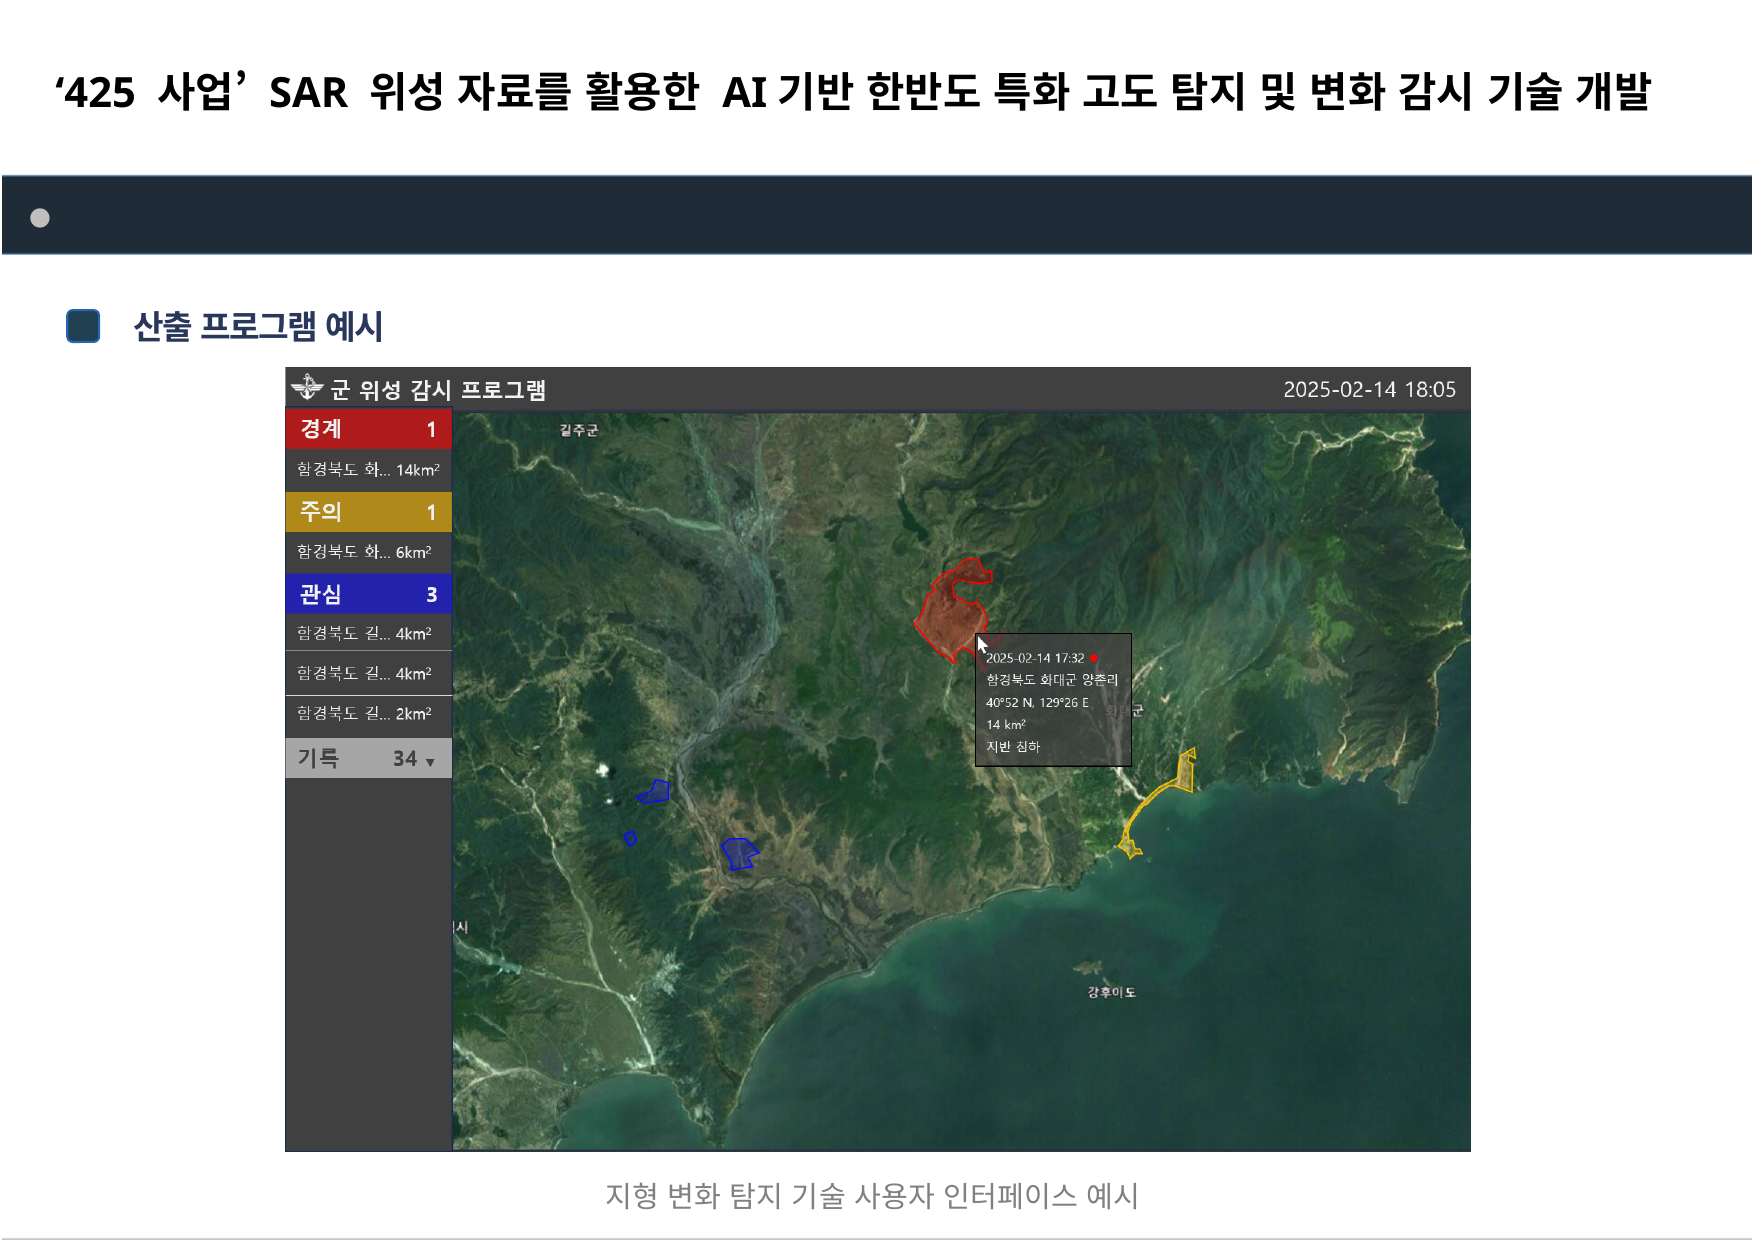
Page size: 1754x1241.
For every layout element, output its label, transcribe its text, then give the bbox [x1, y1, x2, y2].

text_box 산출 프로그램 예시 [119, 299, 401, 354]
text_box [제 3 세부] 한반도 지역 대규모 지형변화 자동탐지 체계 구축 [12, 175, 1397, 250]
text_box [66, 309, 101, 344]
text_box 지형 변화 탐지 기술 사용자 인터페이스 예시 [275, 1152, 1471, 1221]
text_box ‘425 사업’ SAR 위성 자료를 활용한 AI기반 한반도 특화 고도 탐지 및 변화 감시 기술 개발 [40, 58, 1754, 124]
picture [2, 0, 1752, 1240]
